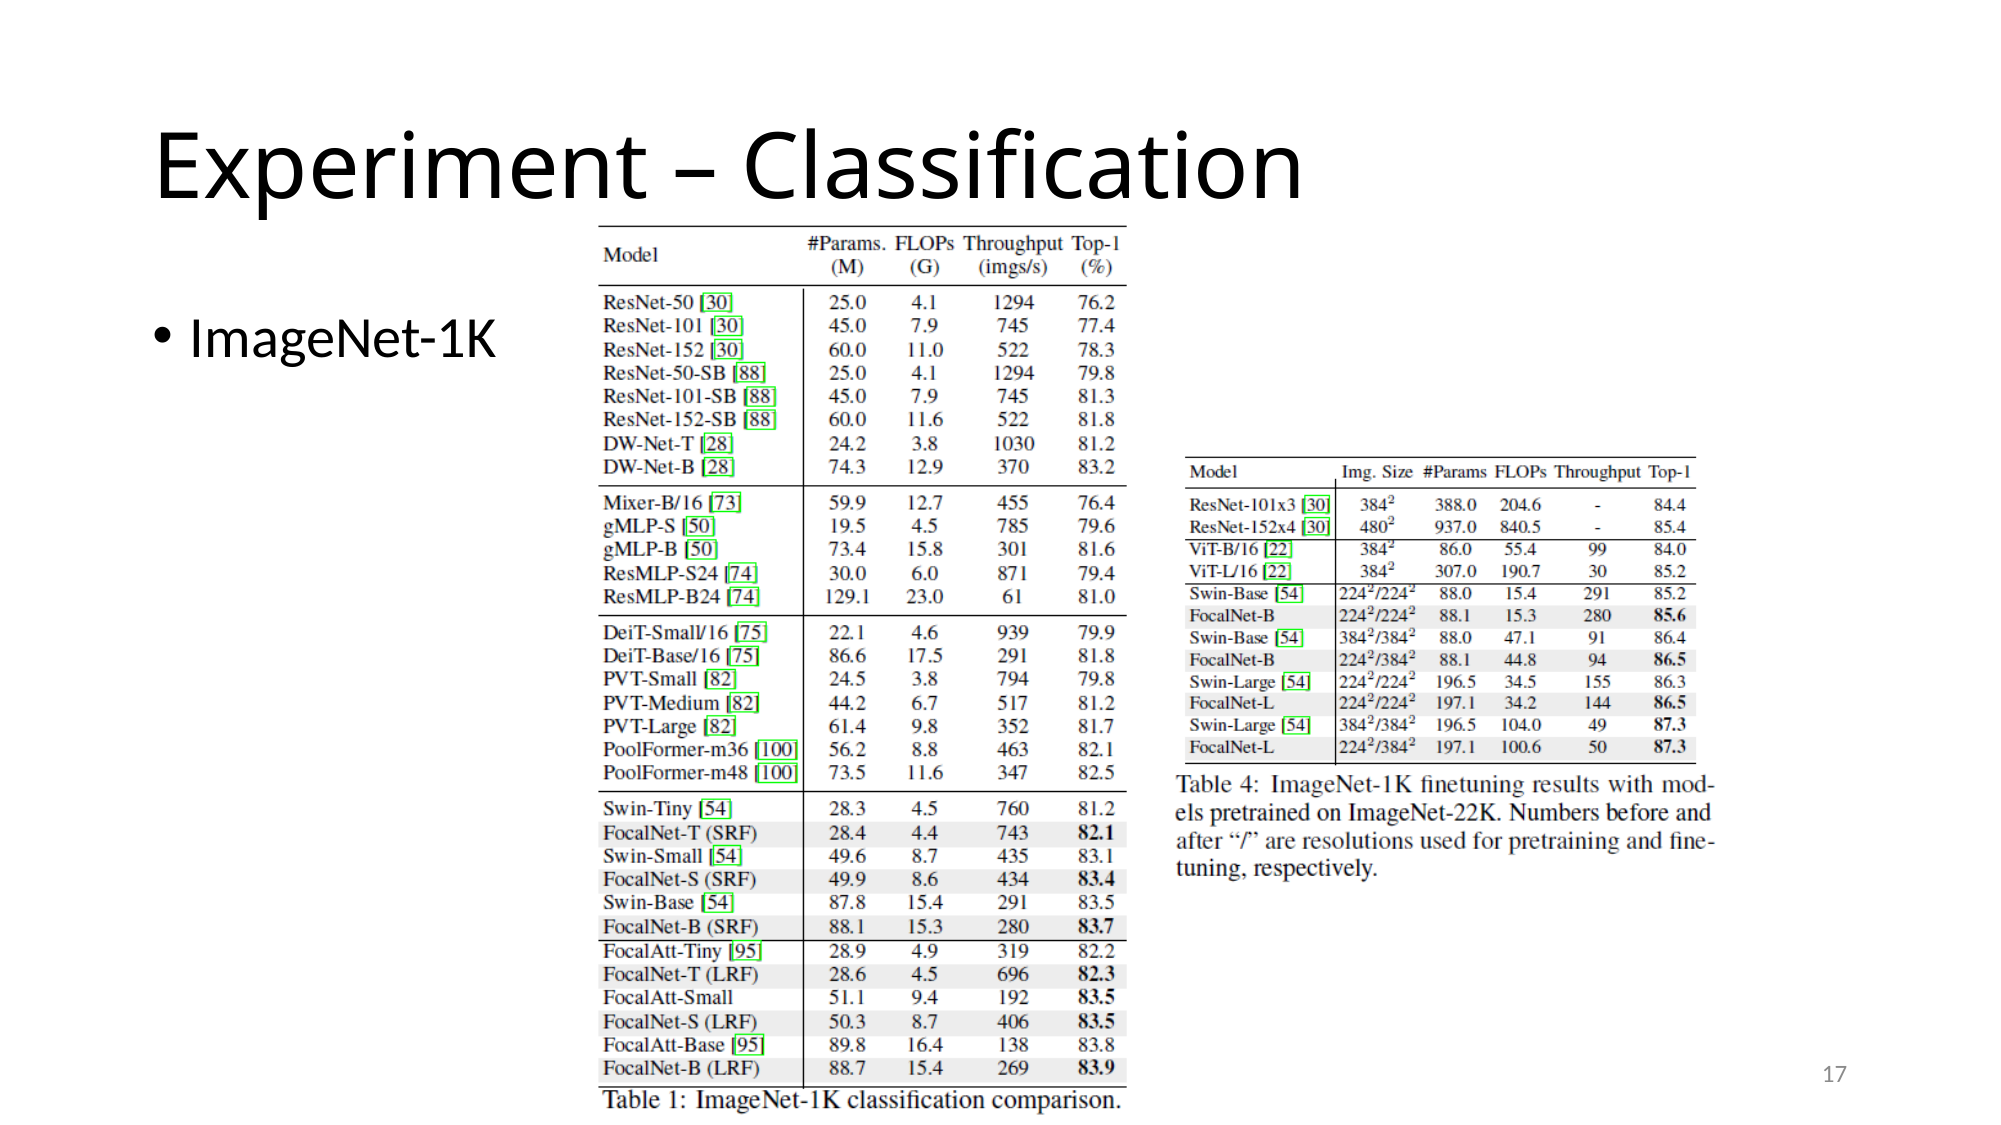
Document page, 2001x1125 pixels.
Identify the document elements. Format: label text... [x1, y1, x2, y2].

title Experiment – Classification [137, 59, 1863, 278]
slide_number 17 [1412, 1042, 1863, 1103]
picture [1168, 447, 1722, 892]
list ImageNet-1K [1141, 299, 1863, 1014]
list ImageNet-1K [137, 299, 587, 1014]
picture [587, 213, 1141, 1125]
